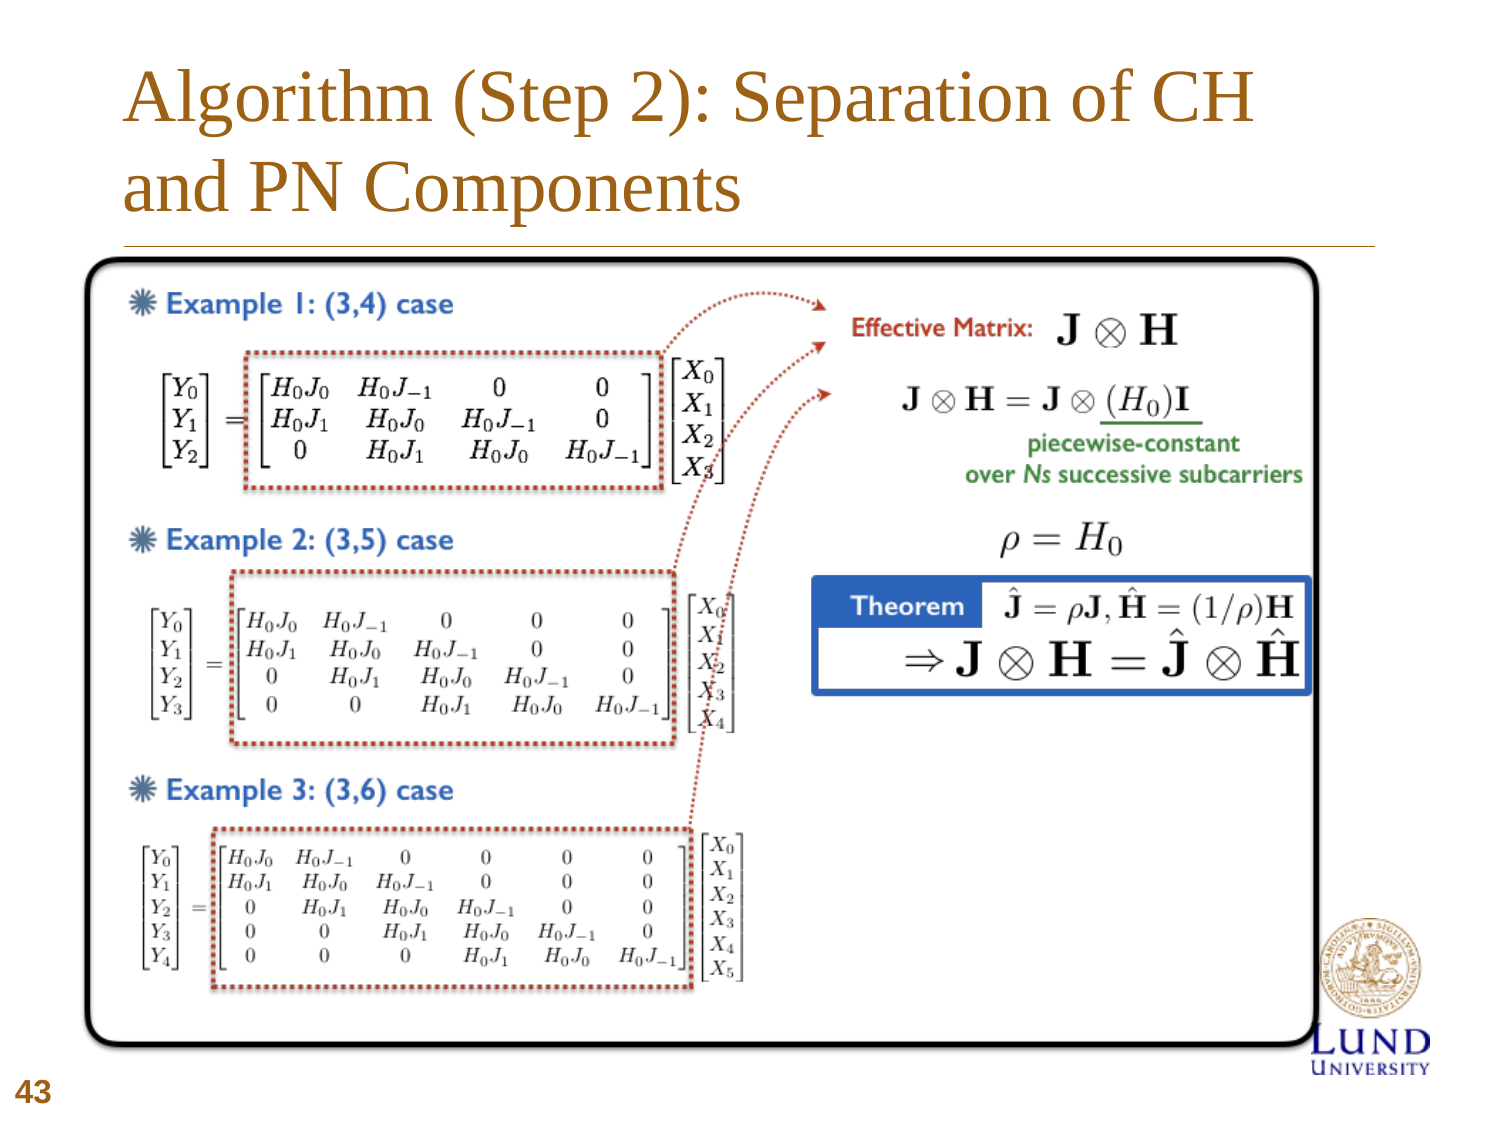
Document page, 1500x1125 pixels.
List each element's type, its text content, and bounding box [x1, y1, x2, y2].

title Algorithm (Step 2): Separation of CH and PN Components [106, 46, 1375, 235]
picture [78, 254, 1430, 1075]
